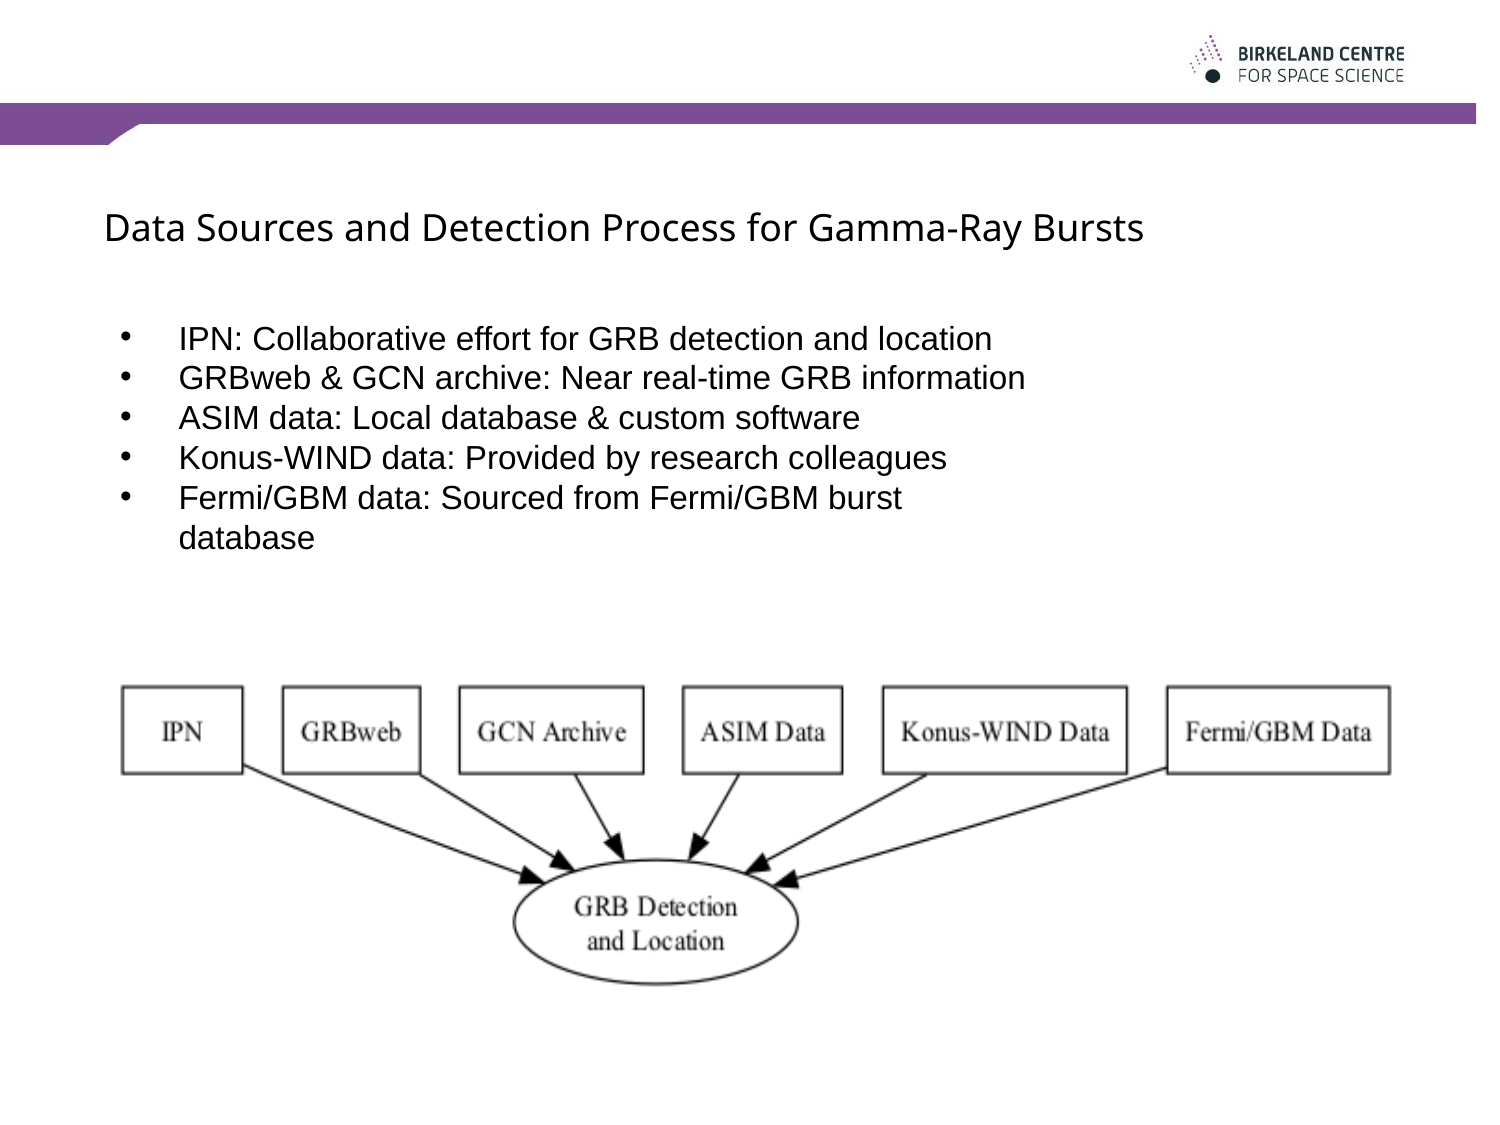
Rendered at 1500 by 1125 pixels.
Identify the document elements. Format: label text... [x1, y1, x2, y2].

picture [0, 0, 1477, 1125]
list Data Sources and Detection Process for Gamma-Ray Bursts [88, 196, 1270, 279]
list IPN: Collaborative effort for GRB detection and location GRBweb & GCN archive: Near real-time GRB information ASIM data: Local database & custom software Konus-WIND data: Provided by research colleagues Fermi/GBM data: Sourced from Fermi/GBM burst database [88, 309, 1062, 572]
